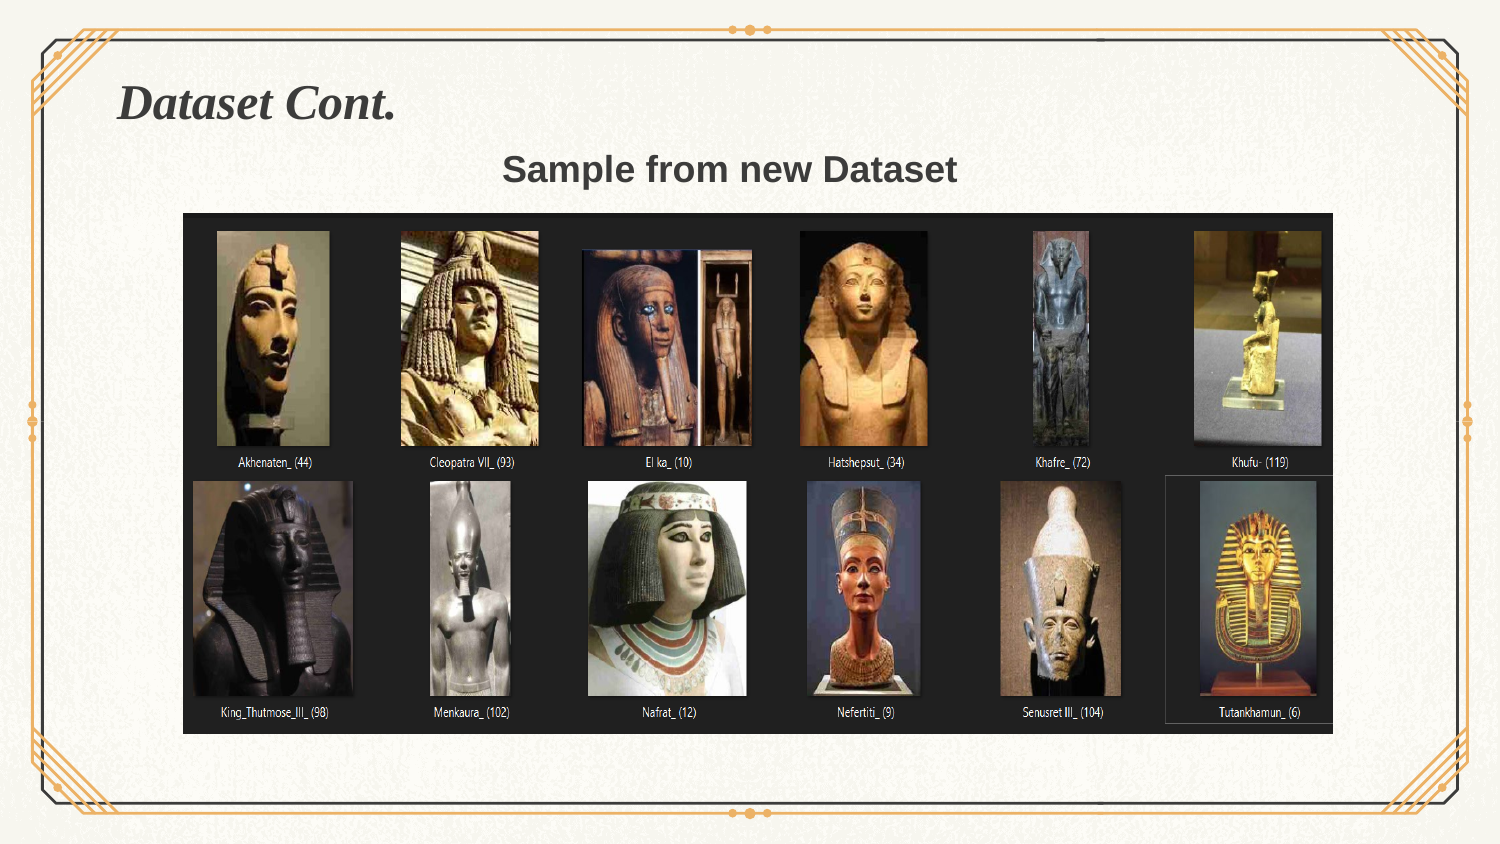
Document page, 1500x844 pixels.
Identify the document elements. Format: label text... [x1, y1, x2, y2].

text_box Sample from new Dataset [487, 137, 974, 198]
text_box Dataset Cont. [53, 61, 462, 137]
picture [0, 0, 1500, 844]
